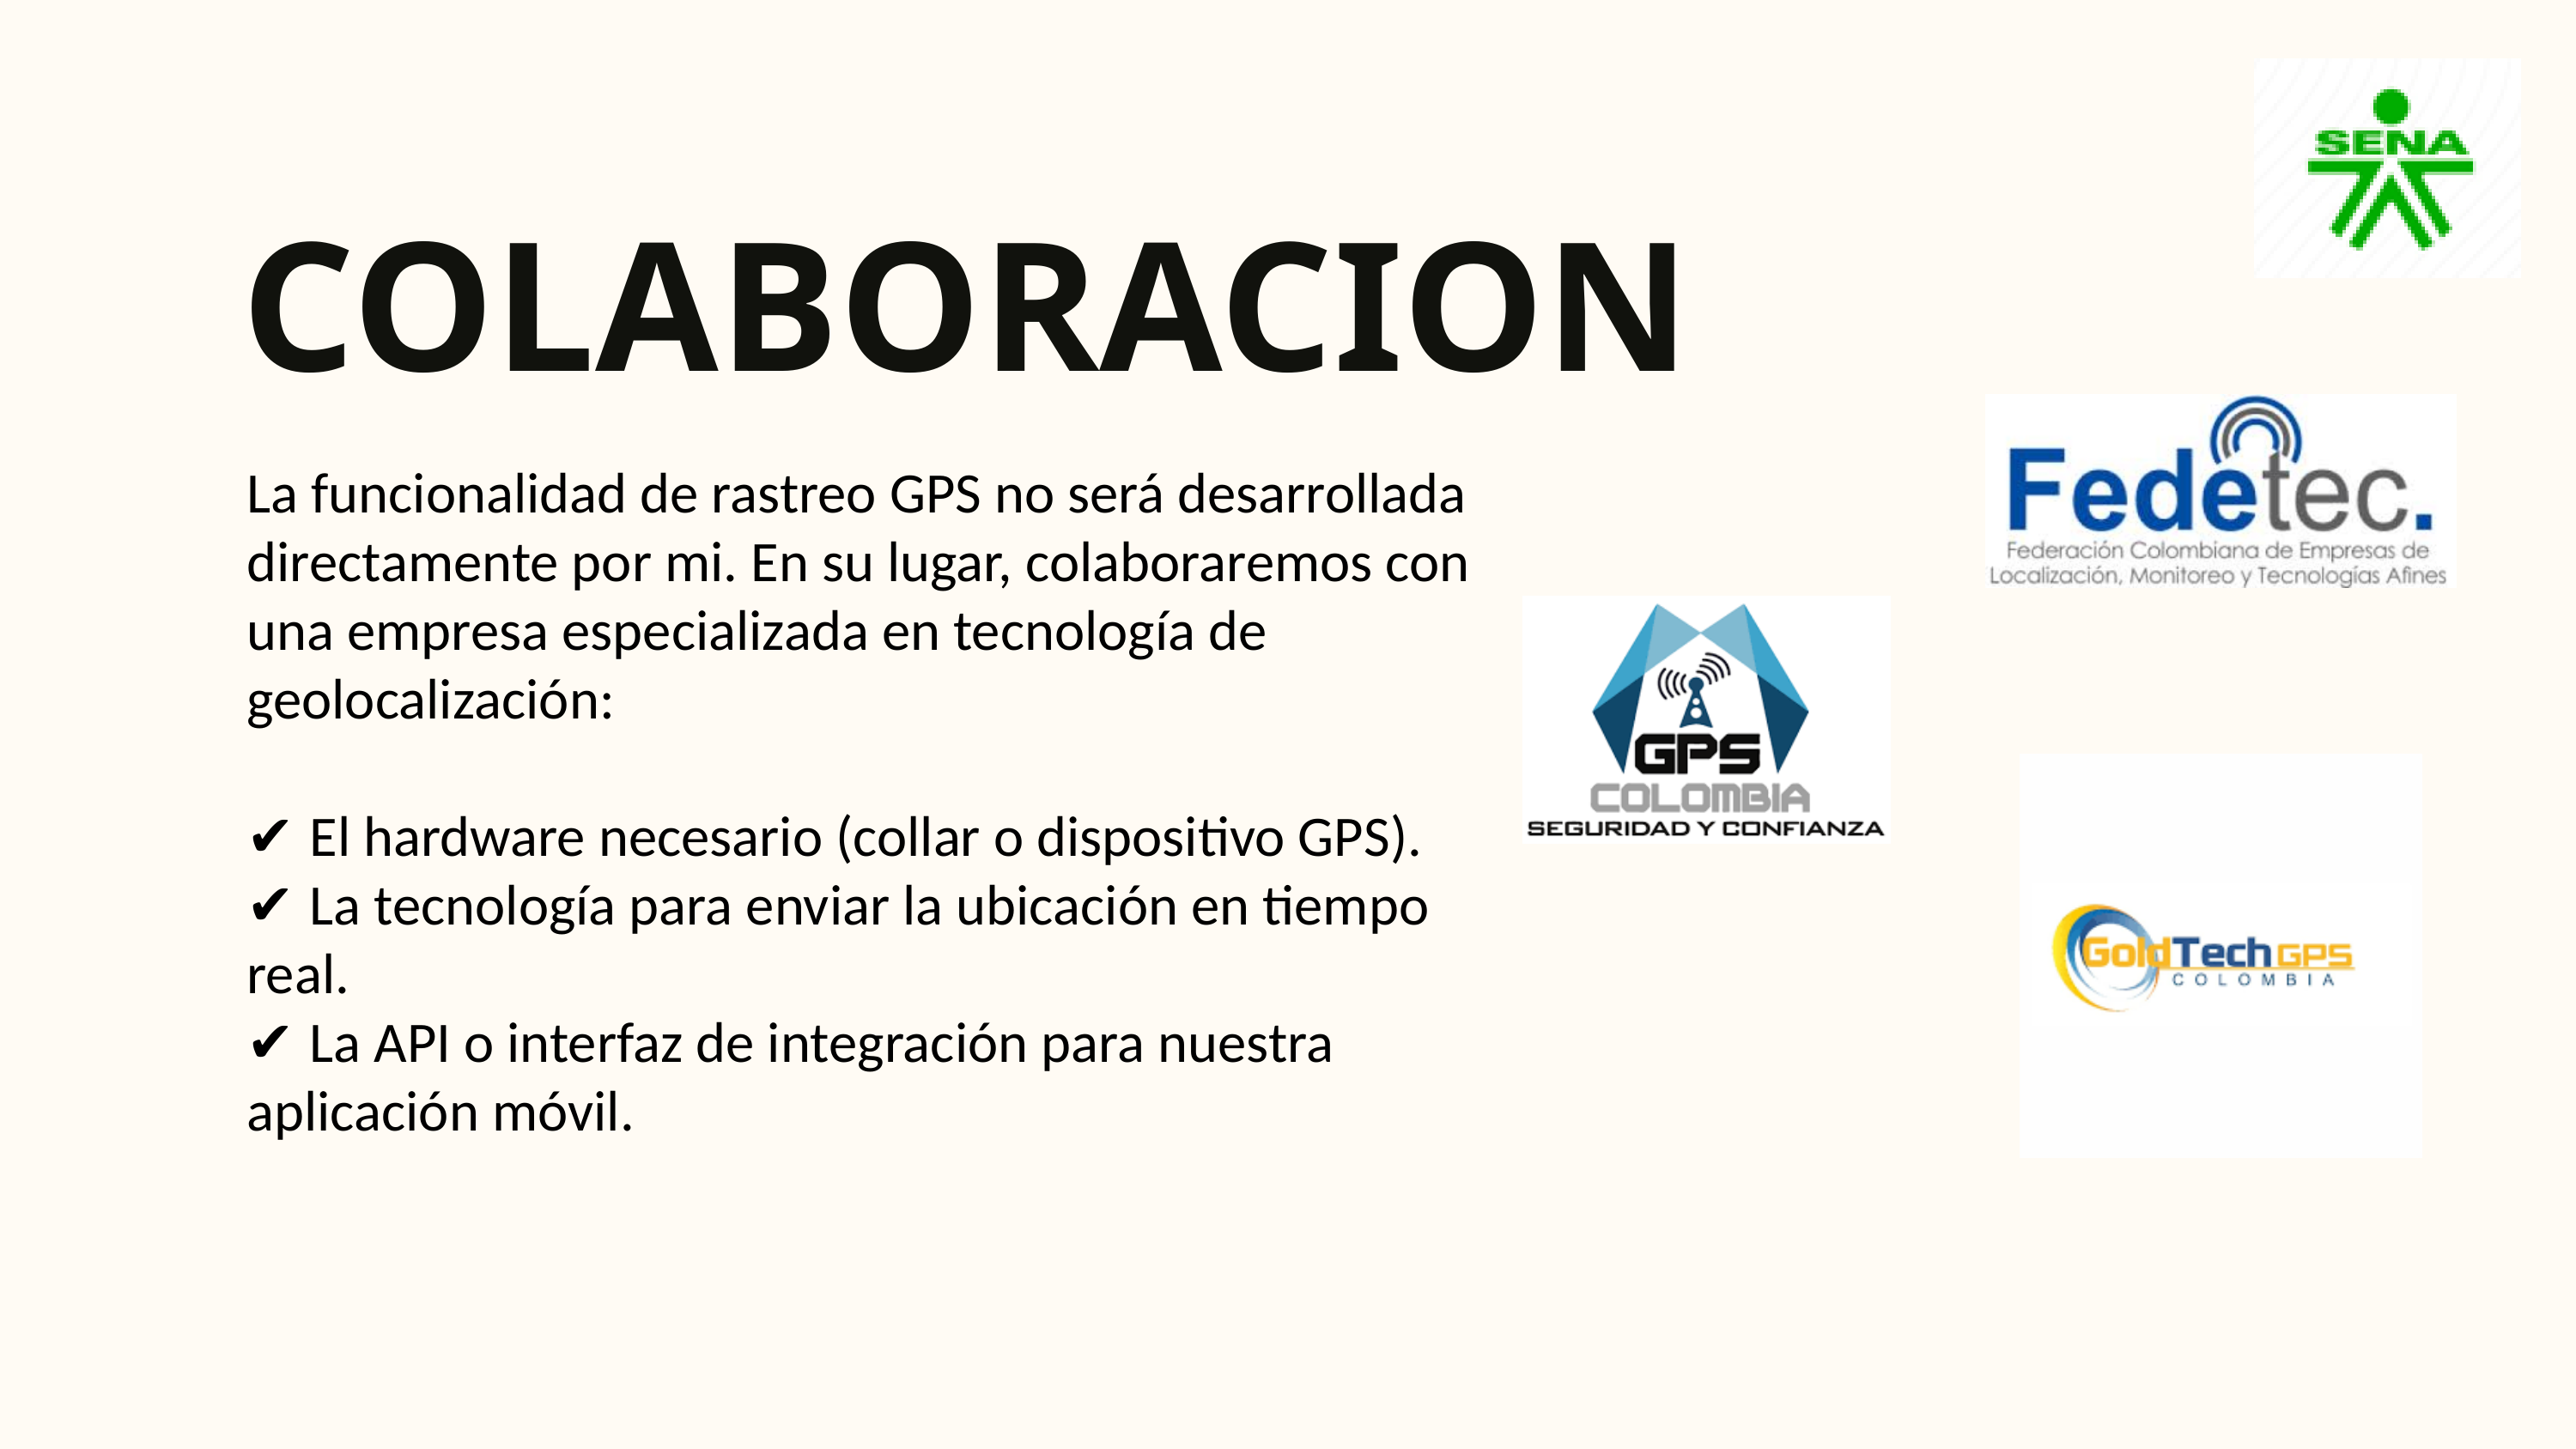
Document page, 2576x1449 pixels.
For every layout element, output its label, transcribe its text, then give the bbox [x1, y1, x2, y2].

picture [2020, 754, 2422, 1158]
text_box COLABORACION [241, 156, 1875, 408]
text_box La funcionalidad de rastreo GPS no será desarrollada directamente por mi. En su lugar, colaboraremos con una empresa especializada en tecnología de geolocalización: ✔️ El hardware necesario (collar o dispositivo GPS). ✔️ La tecnología para enviar la ubicación en tiempo real. ✔️ La API o interfaz de integración para nuestra aplicación móvil. [246, 456, 1473, 1143]
picture [2253, 58, 2521, 278]
picture [1985, 394, 2458, 588]
picture [1522, 596, 1891, 844]
